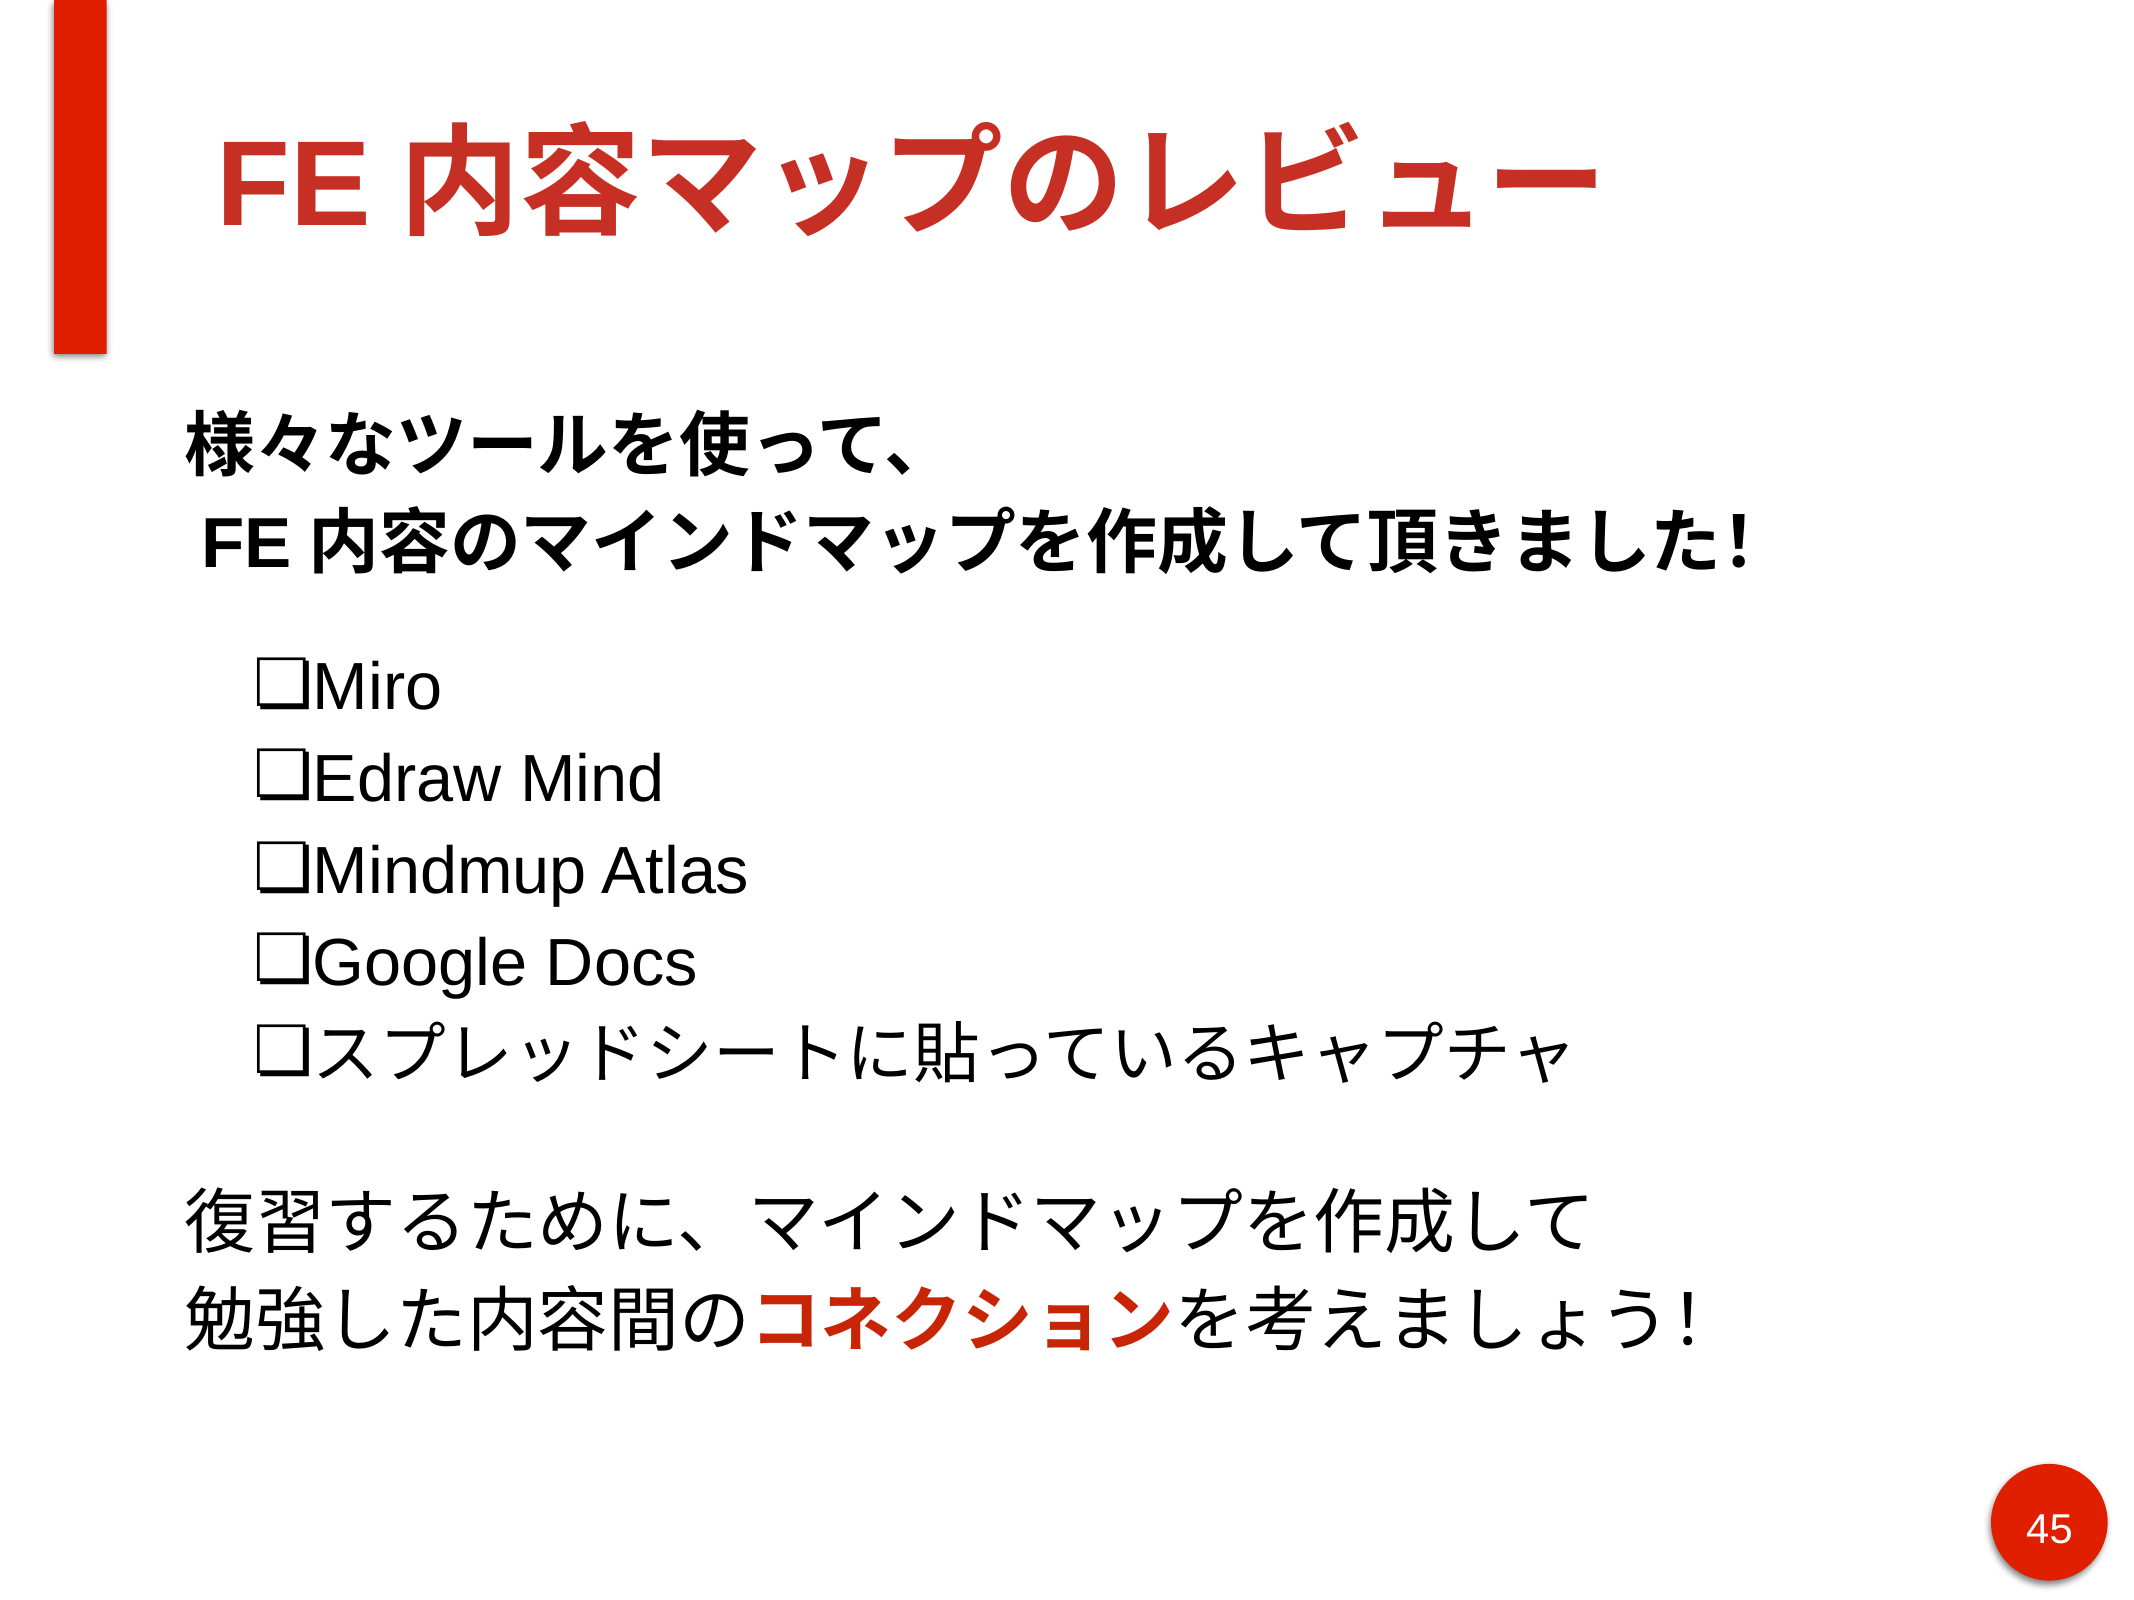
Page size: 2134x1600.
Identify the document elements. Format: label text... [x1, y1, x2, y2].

slide_number ‹#› [2012, 1493, 2087, 1552]
text_box 様々なツールを使って、 FE内容のマインドマップを作成して頂きました！ [98, 371, 2134, 597]
title FE内容マップのレビュー [208, 11, 1927, 343]
text_box Miro Edraw Mind Mindmup Atlas Google Docs スプレッドシートに貼っているキャプチャ [98, 615, 2134, 1106]
text_box 復習するために、マインドマップを作成して 勉強した内容間のコネクションを考えましょう！ [98, 1149, 2134, 1375]
